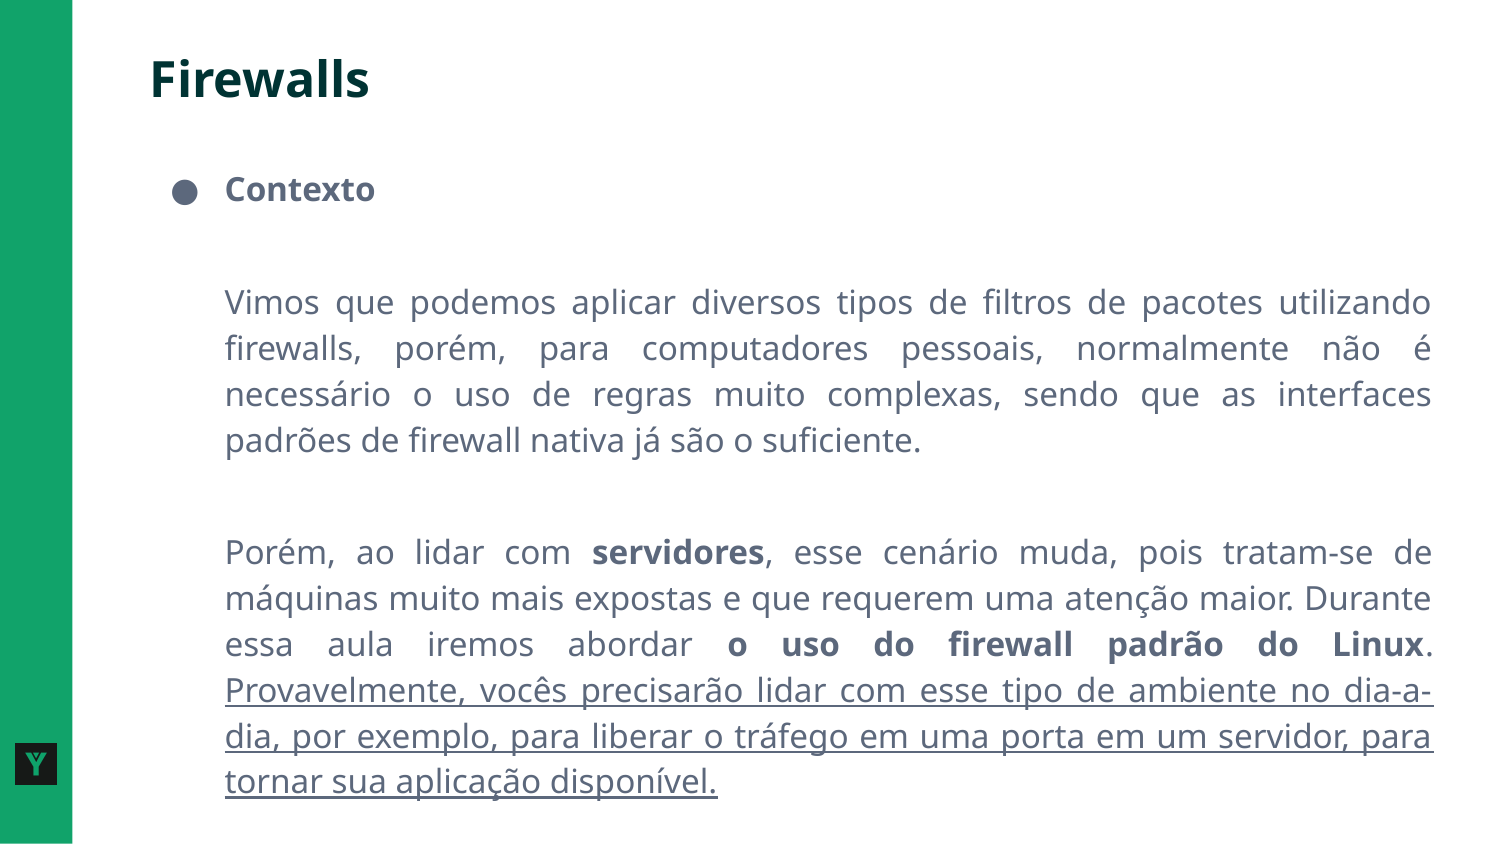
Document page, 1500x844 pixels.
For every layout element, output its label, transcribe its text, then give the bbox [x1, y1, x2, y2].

list Contexto Vimos que podemos aplicar diversos tipos de filtros de pacotes utilizando firewalls, porém, para computadores pessoais, normalmente não é necessário o uso de regras muito complexas, sendo que as interfaces padrões de firewall nativa já são o suficiente. Porém, ao lidar com servidores, esse cenário muda, pois tratam-se de máquinas muito mais expostas e que requerem uma atenção maior. Durante essa aula iremos abordar o uso do firewall padrão do Linux. Provavelmente, vocês precisarão lidar com esse tipo de ambiente no dia-a-dia, por exemplo, para liberar o tráfego em uma porta em um servidor, para tornar sua aplicação disponível. [134, 147, 1449, 844]
picture [15, 743, 57, 785]
title Firewalls [134, 32, 1070, 123]
